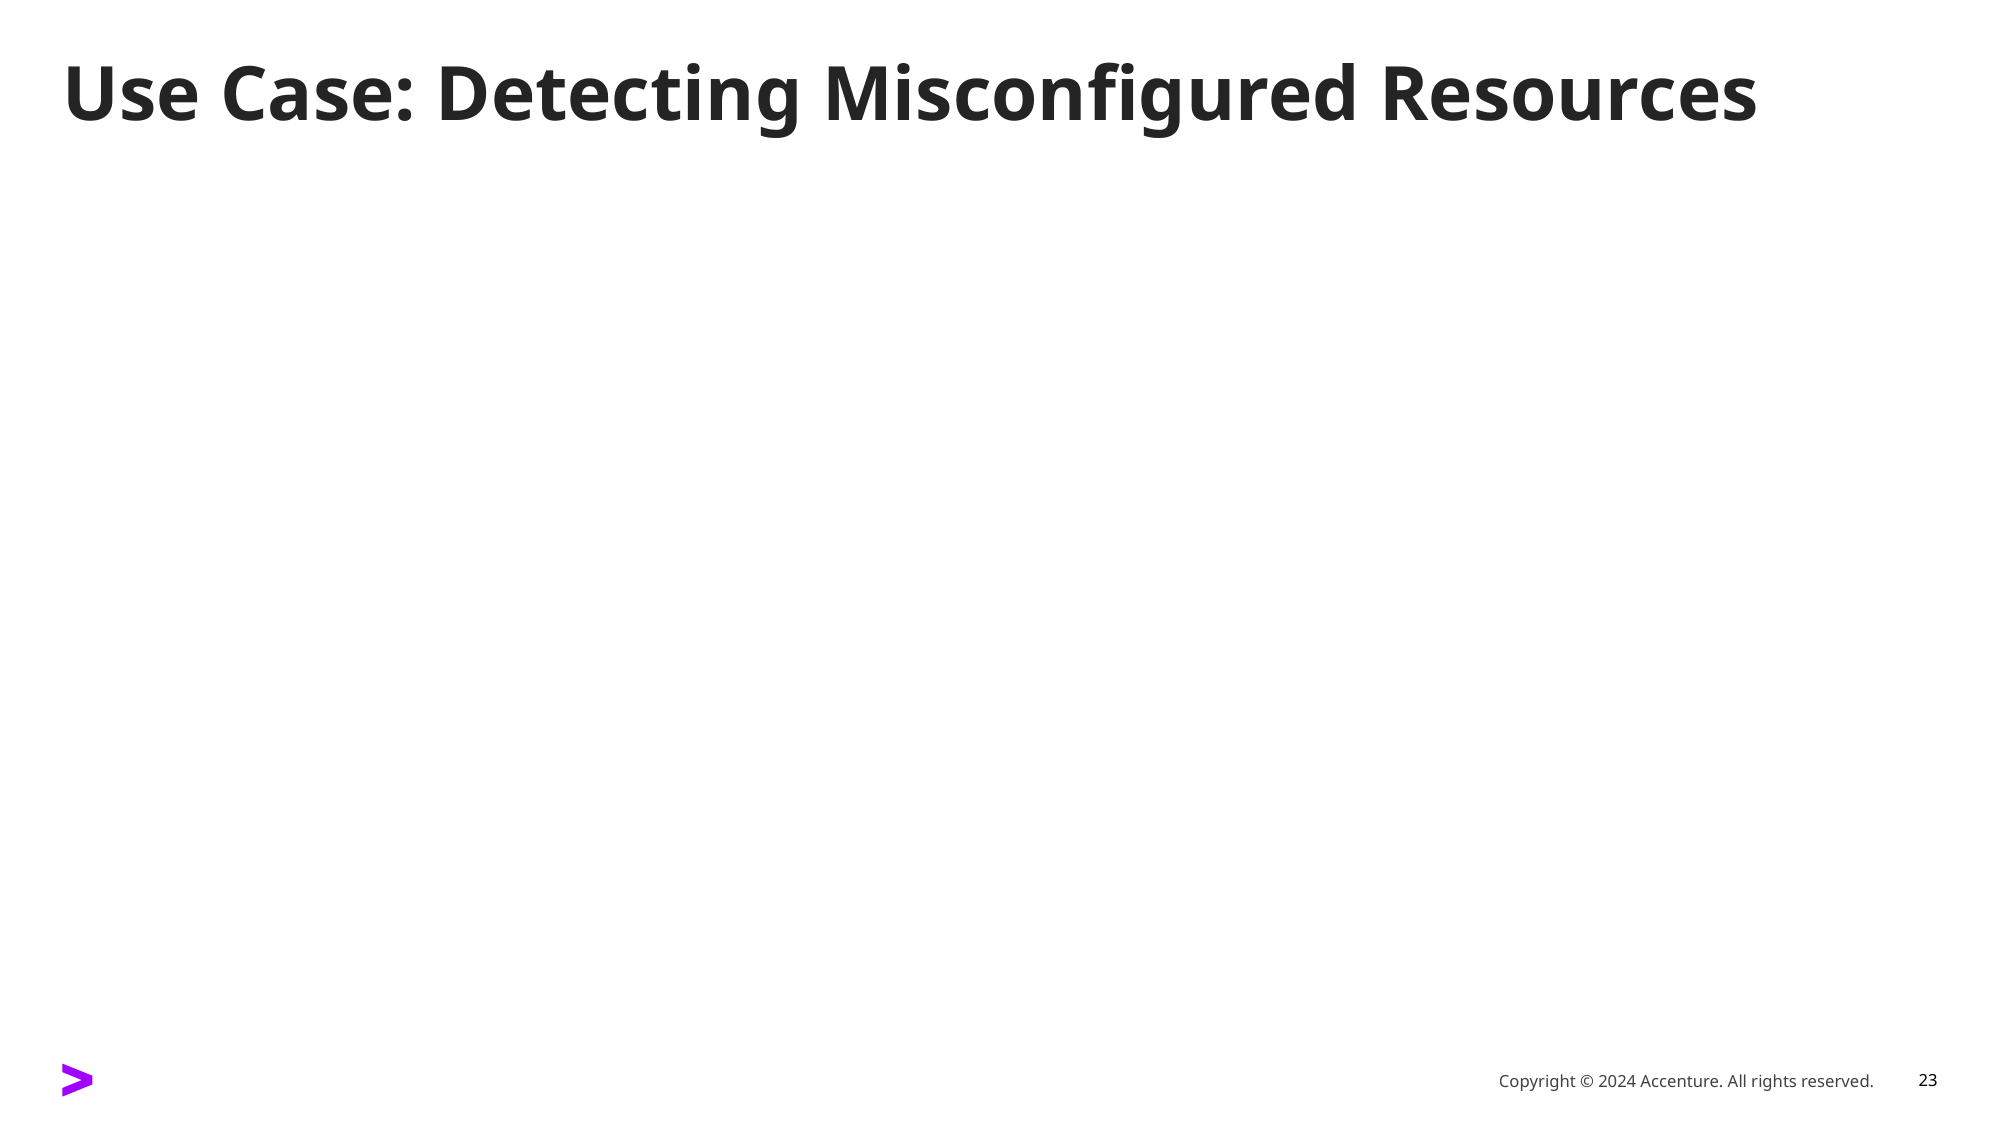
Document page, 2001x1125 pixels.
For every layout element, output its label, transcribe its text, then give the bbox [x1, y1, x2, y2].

slide_number 23 [1883, 1064, 1938, 1098]
footer Copyright © 2024 Accenture. All rights reserved. [1200, 1064, 1875, 1097]
title Use Case: Detecting Misconfigured Resources [62, 62, 1938, 225]
